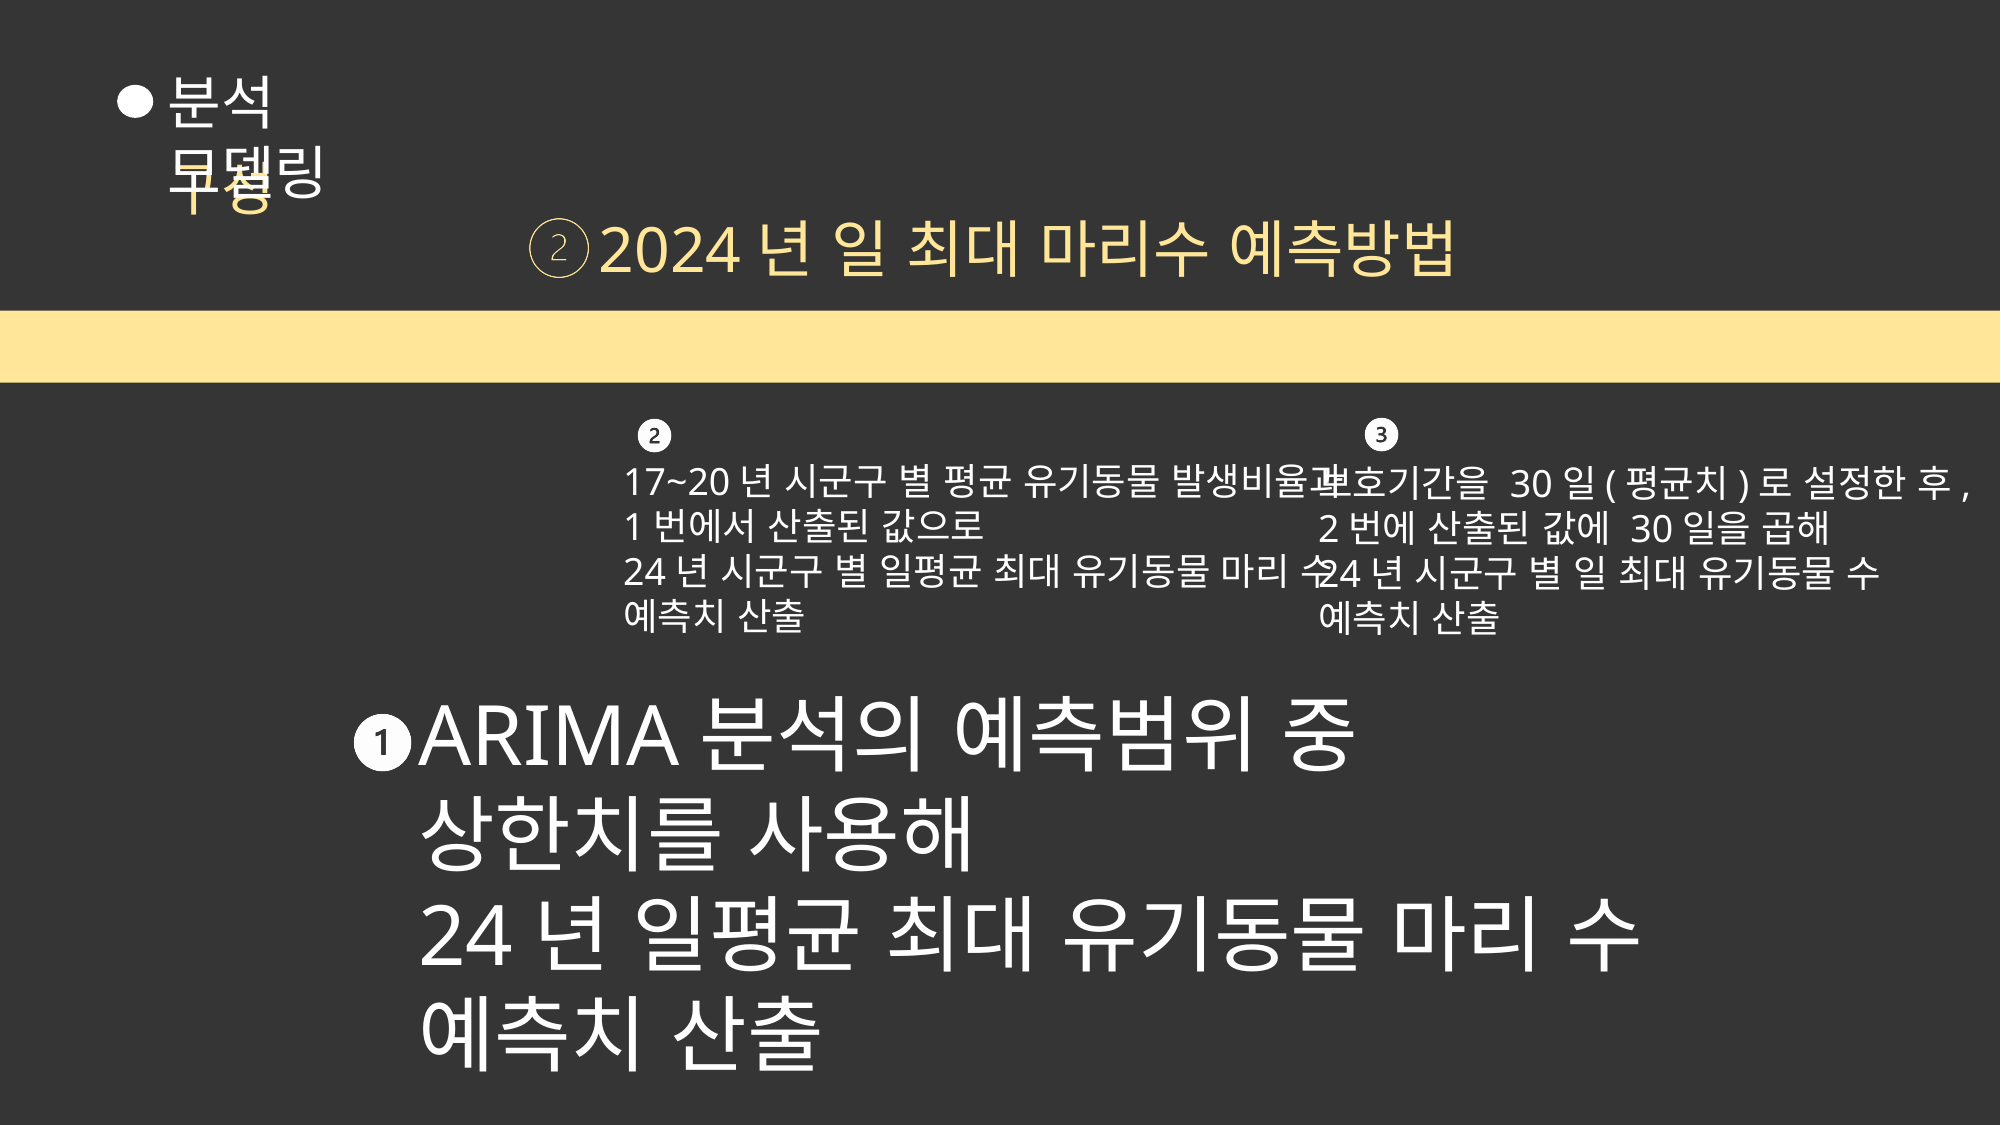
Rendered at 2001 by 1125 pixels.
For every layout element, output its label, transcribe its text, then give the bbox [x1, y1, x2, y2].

text_box 구성 [153, 145, 448, 230]
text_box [117, 58, 465, 145]
picture [633, 414, 676, 457]
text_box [1349, 413, 1949, 650]
text_box 17~20년 시군구 별 평균 유기동물 발생비율과 1번에서 산출된 값으로 24년 시군구 별 일평균 최대 유기동물 마리 수 예측치 산출 [608, 450, 1349, 646]
text_box ARIMA분석의 예측범위 중 상한치를 사용해 24년 일평균 최대 유기동물 마리 수 예측치 산출 [403, 674, 1682, 1090]
picture [521, 210, 597, 286]
text_box [0, 309, 2000, 384]
text_box 2024년 일 최대 마리수 예측방법 [584, 202, 1474, 292]
picture [346, 706, 419, 779]
text_box [0, 0, 2000, 309]
text_box [0, 384, 2000, 1125]
